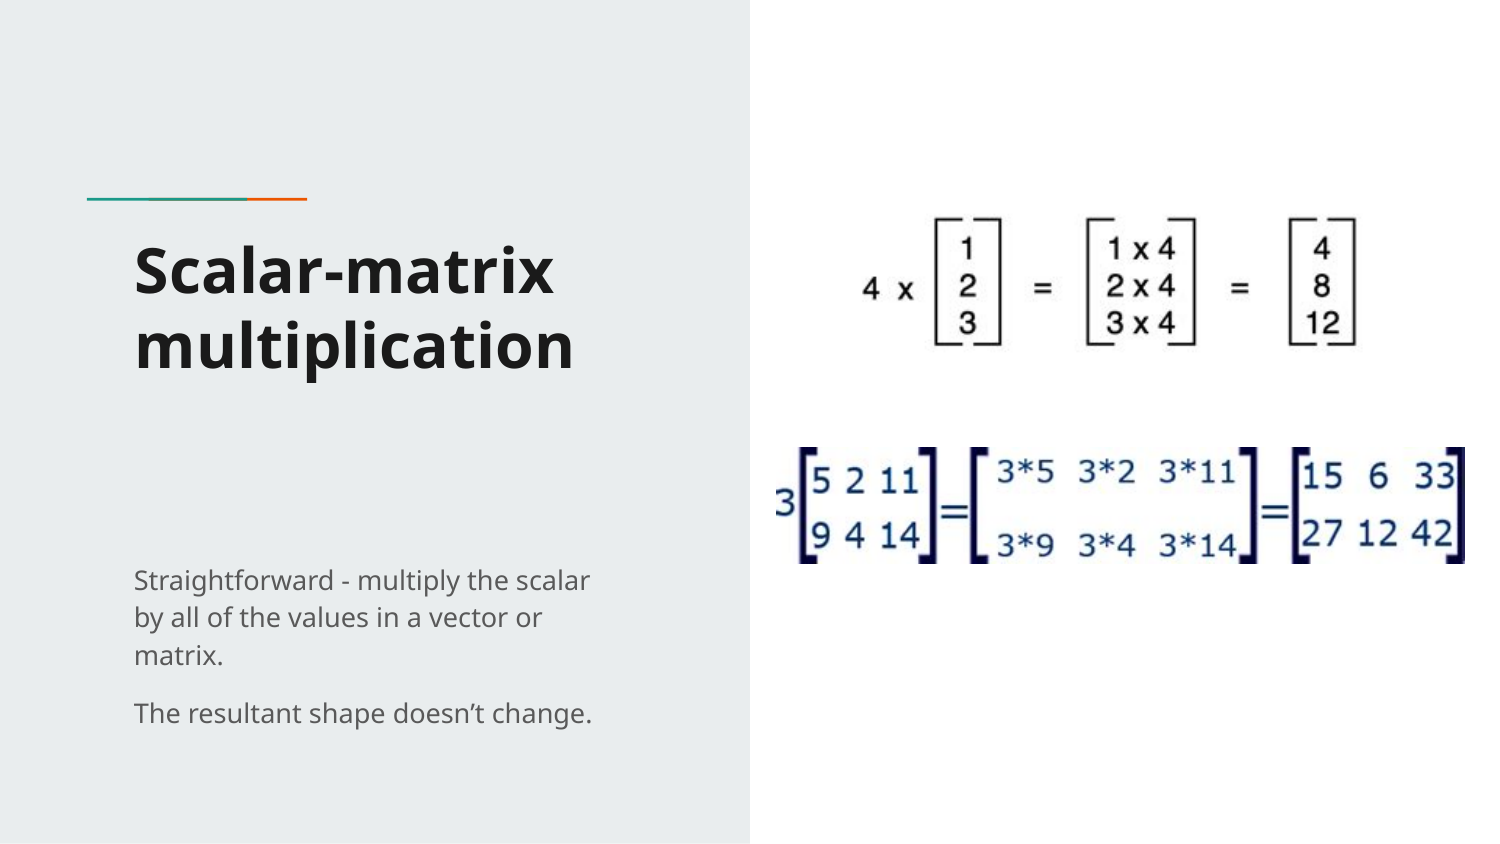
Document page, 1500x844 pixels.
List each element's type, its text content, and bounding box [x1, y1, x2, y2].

title Scalar-matrix multiplication [119, 216, 662, 494]
subtitle Straightforward - multiply the scalar by all of the values in a vector or matrix. The resultant shape doesn’t change. [118, 543, 623, 770]
picture [749, 189, 1491, 365]
picture [776, 447, 1465, 565]
